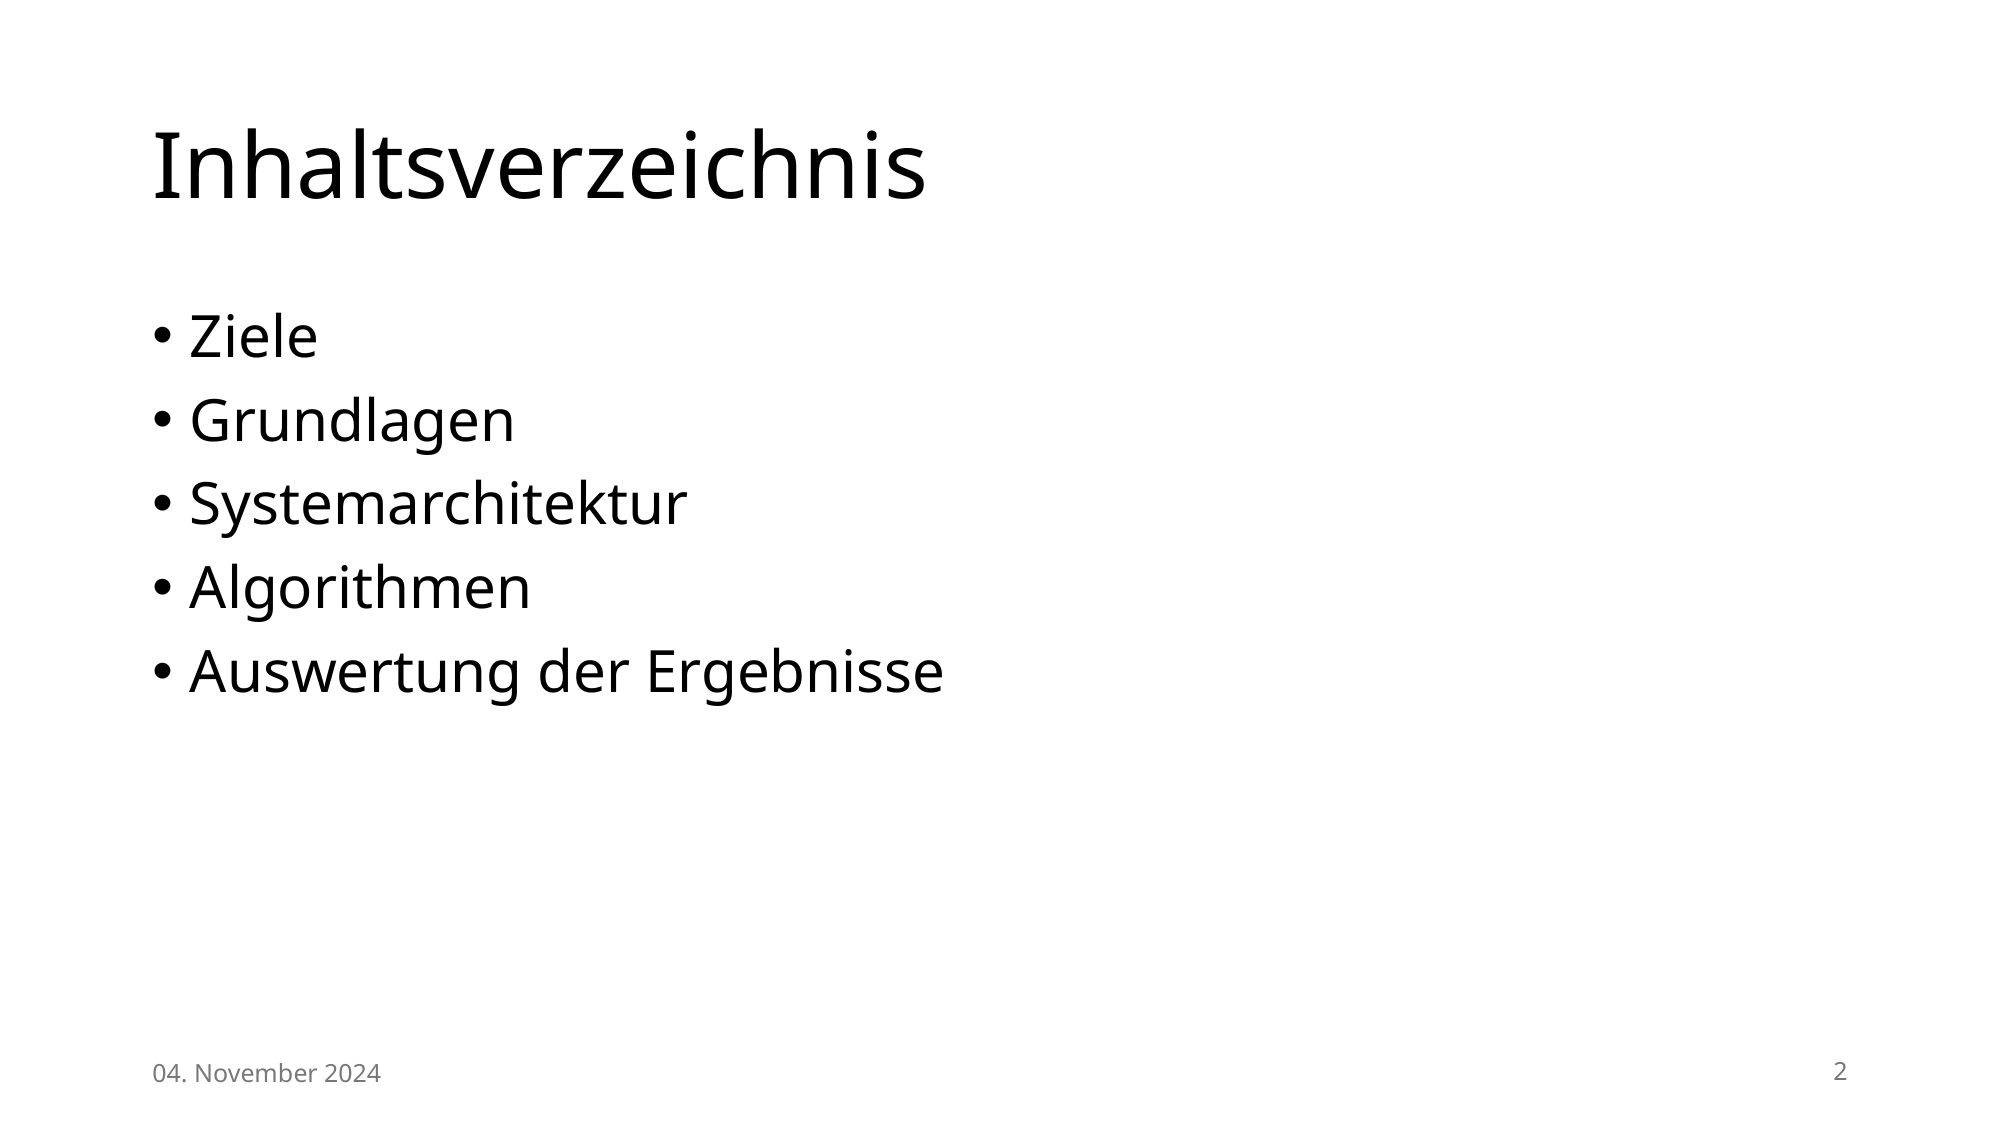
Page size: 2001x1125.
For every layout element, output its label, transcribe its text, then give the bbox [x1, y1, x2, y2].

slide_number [137, 1042, 588, 1103]
title Inhaltsverzeichnis [137, 59, 1863, 278]
slide_number 2 [1412, 1042, 1863, 1103]
list Ziele Grundlagen Systemarchitektur Algorithmen Auswertung der Ergebnisse [137, 299, 1863, 1014]
